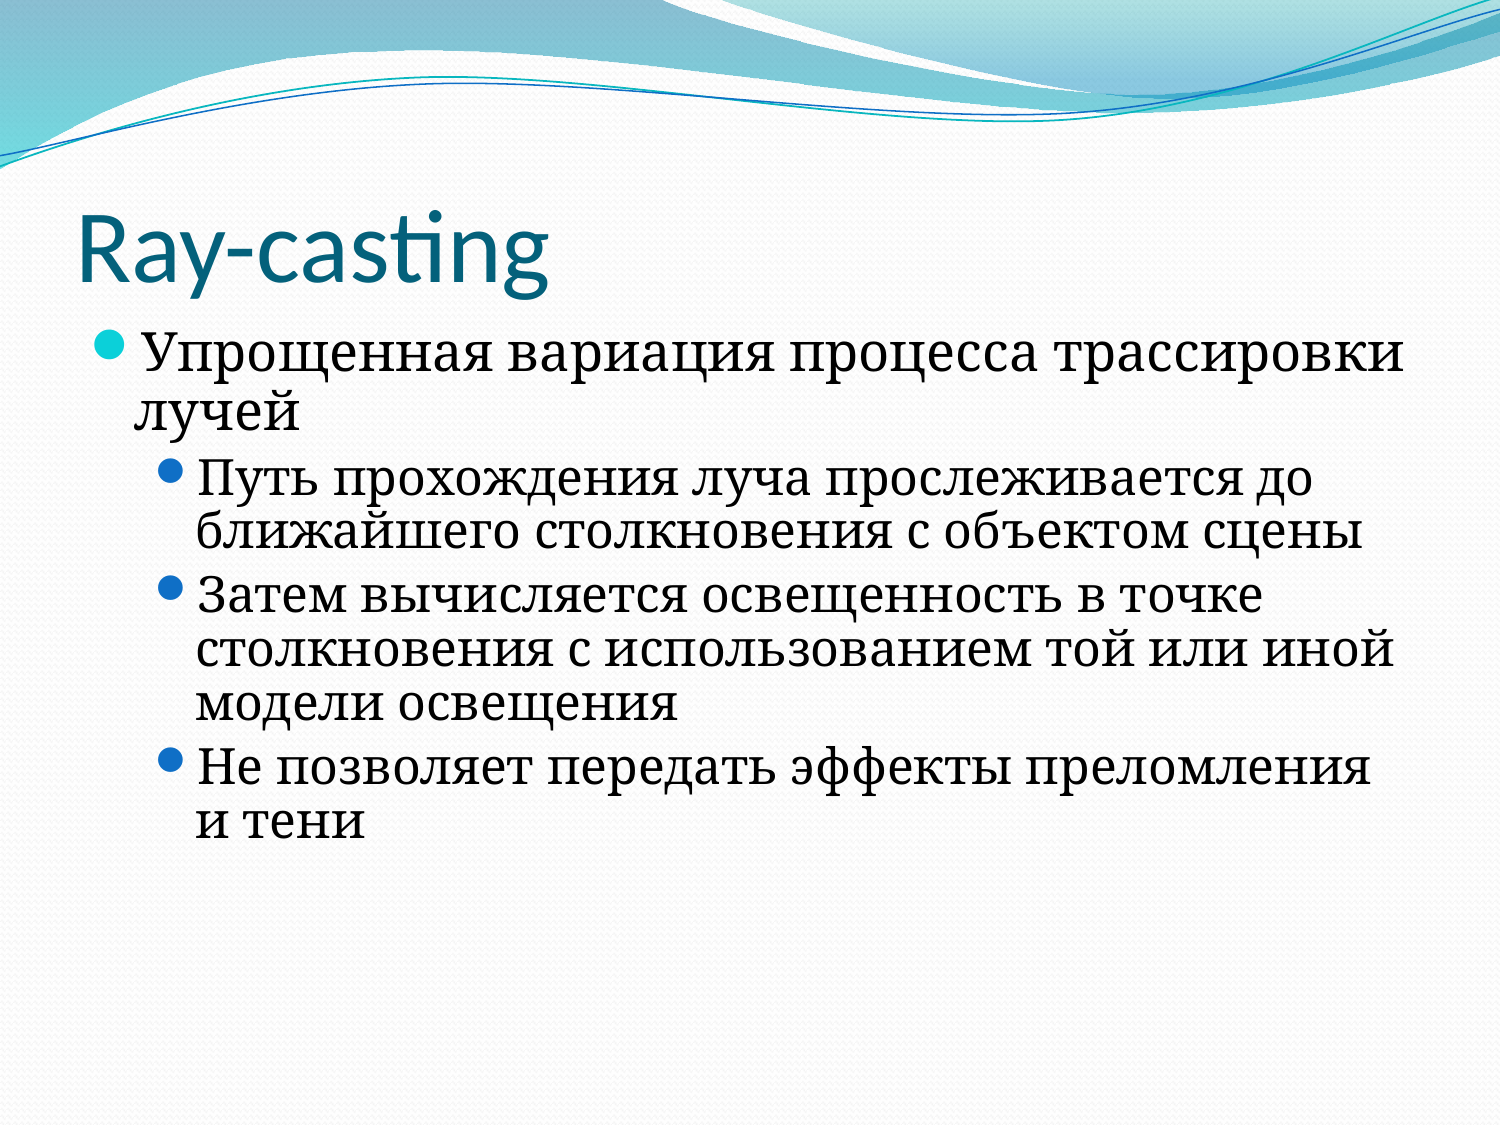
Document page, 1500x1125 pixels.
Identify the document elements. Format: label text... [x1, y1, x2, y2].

list Упрощенная вариация процесса трассировки лучей Путь прохождения луча прослеживается до ближайшего столкновения с объектом сцены Затем вычисляется освещенность в точке столкновения с использованием той или иной модели освещения Не позволяет передать эффекты преломления и тени [74, 317, 1426, 1038]
title Ray-casting [74, 115, 1426, 304]
